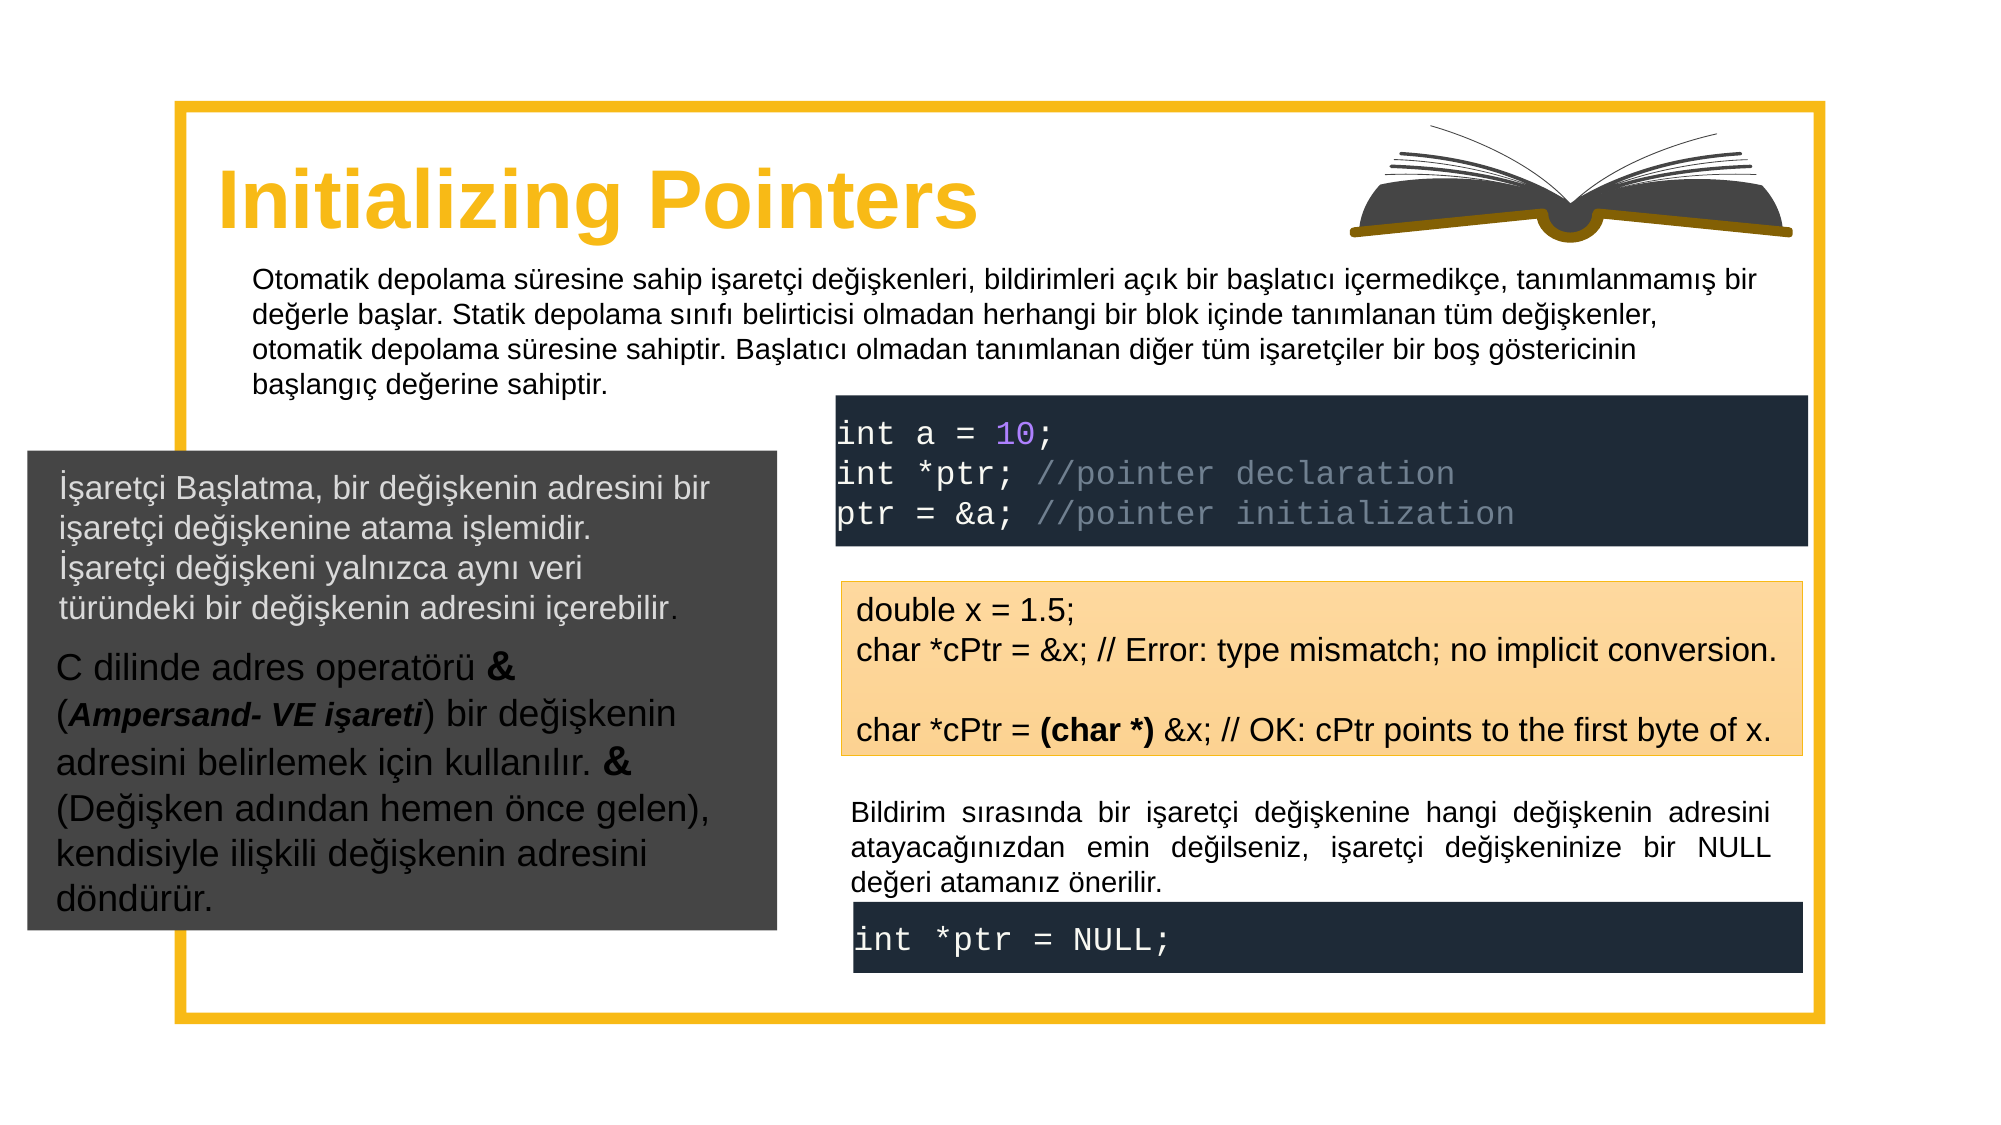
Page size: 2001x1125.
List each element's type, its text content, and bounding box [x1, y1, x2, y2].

text_box int a = 10; int *ptr; //pointer declaration ptr = &a; //pointer initialization [835, 395, 1809, 547]
text_box [26, 450, 778, 931]
text_box Otomatik depolama süresine sahip işaretçi değişkenleri, bildirimleri açık bir başlatıcı içermedikçe, tanımlanmamış bir değerle başlar. Statik depolama sınıfı belirticisi olmadan herhangi bir blok içinde tanımlanan tüm değişkenler, otomatik depolama süresine sahiptir. Başlatıcı olmadan tanımlanan diğer tüm işaretçiler bir boş göstericinin başlangıç değerine sahiptir. [237, 252, 1787, 408]
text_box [1349, 124, 1793, 243]
text_box Initializing Pointers [202, 137, 1056, 252]
text_box double x = 1.5; char *cPtr = &x; // Error: type mismatch; no implicit conversion. char *cPtr = (char *) &x; // OK: cPtr points to the first byte of x. [841, 581, 1803, 756]
text_box İşaretçi Başlatma, bir değişkenin adresini bir işaretçi değişkenine atama işlemidir. İşaretçi değişkeni yalnızca aynı veri türündeki bir değişkenin adresini içerebilir. [44, 458, 727, 631]
text_box int *ptr = NULL; [853, 901, 1803, 973]
text_box C dilinde adres operatörü & (Ampersand- VE işareti) bir değişkenin adresini belirlemek için kullanılır. & (Değişken adından hemen önce gelen), kendisiyle ilişkili değişkenin adresini döndürür. [41, 631, 763, 926]
text_box Bildirim sırasında bir işaretçi değişkenine hangi değişkenin adresini atayacağınızdan emin değilseniz, işaretçi değişkeninize bir NULL değeri atamanız önerilir. [835, 786, 1787, 907]
